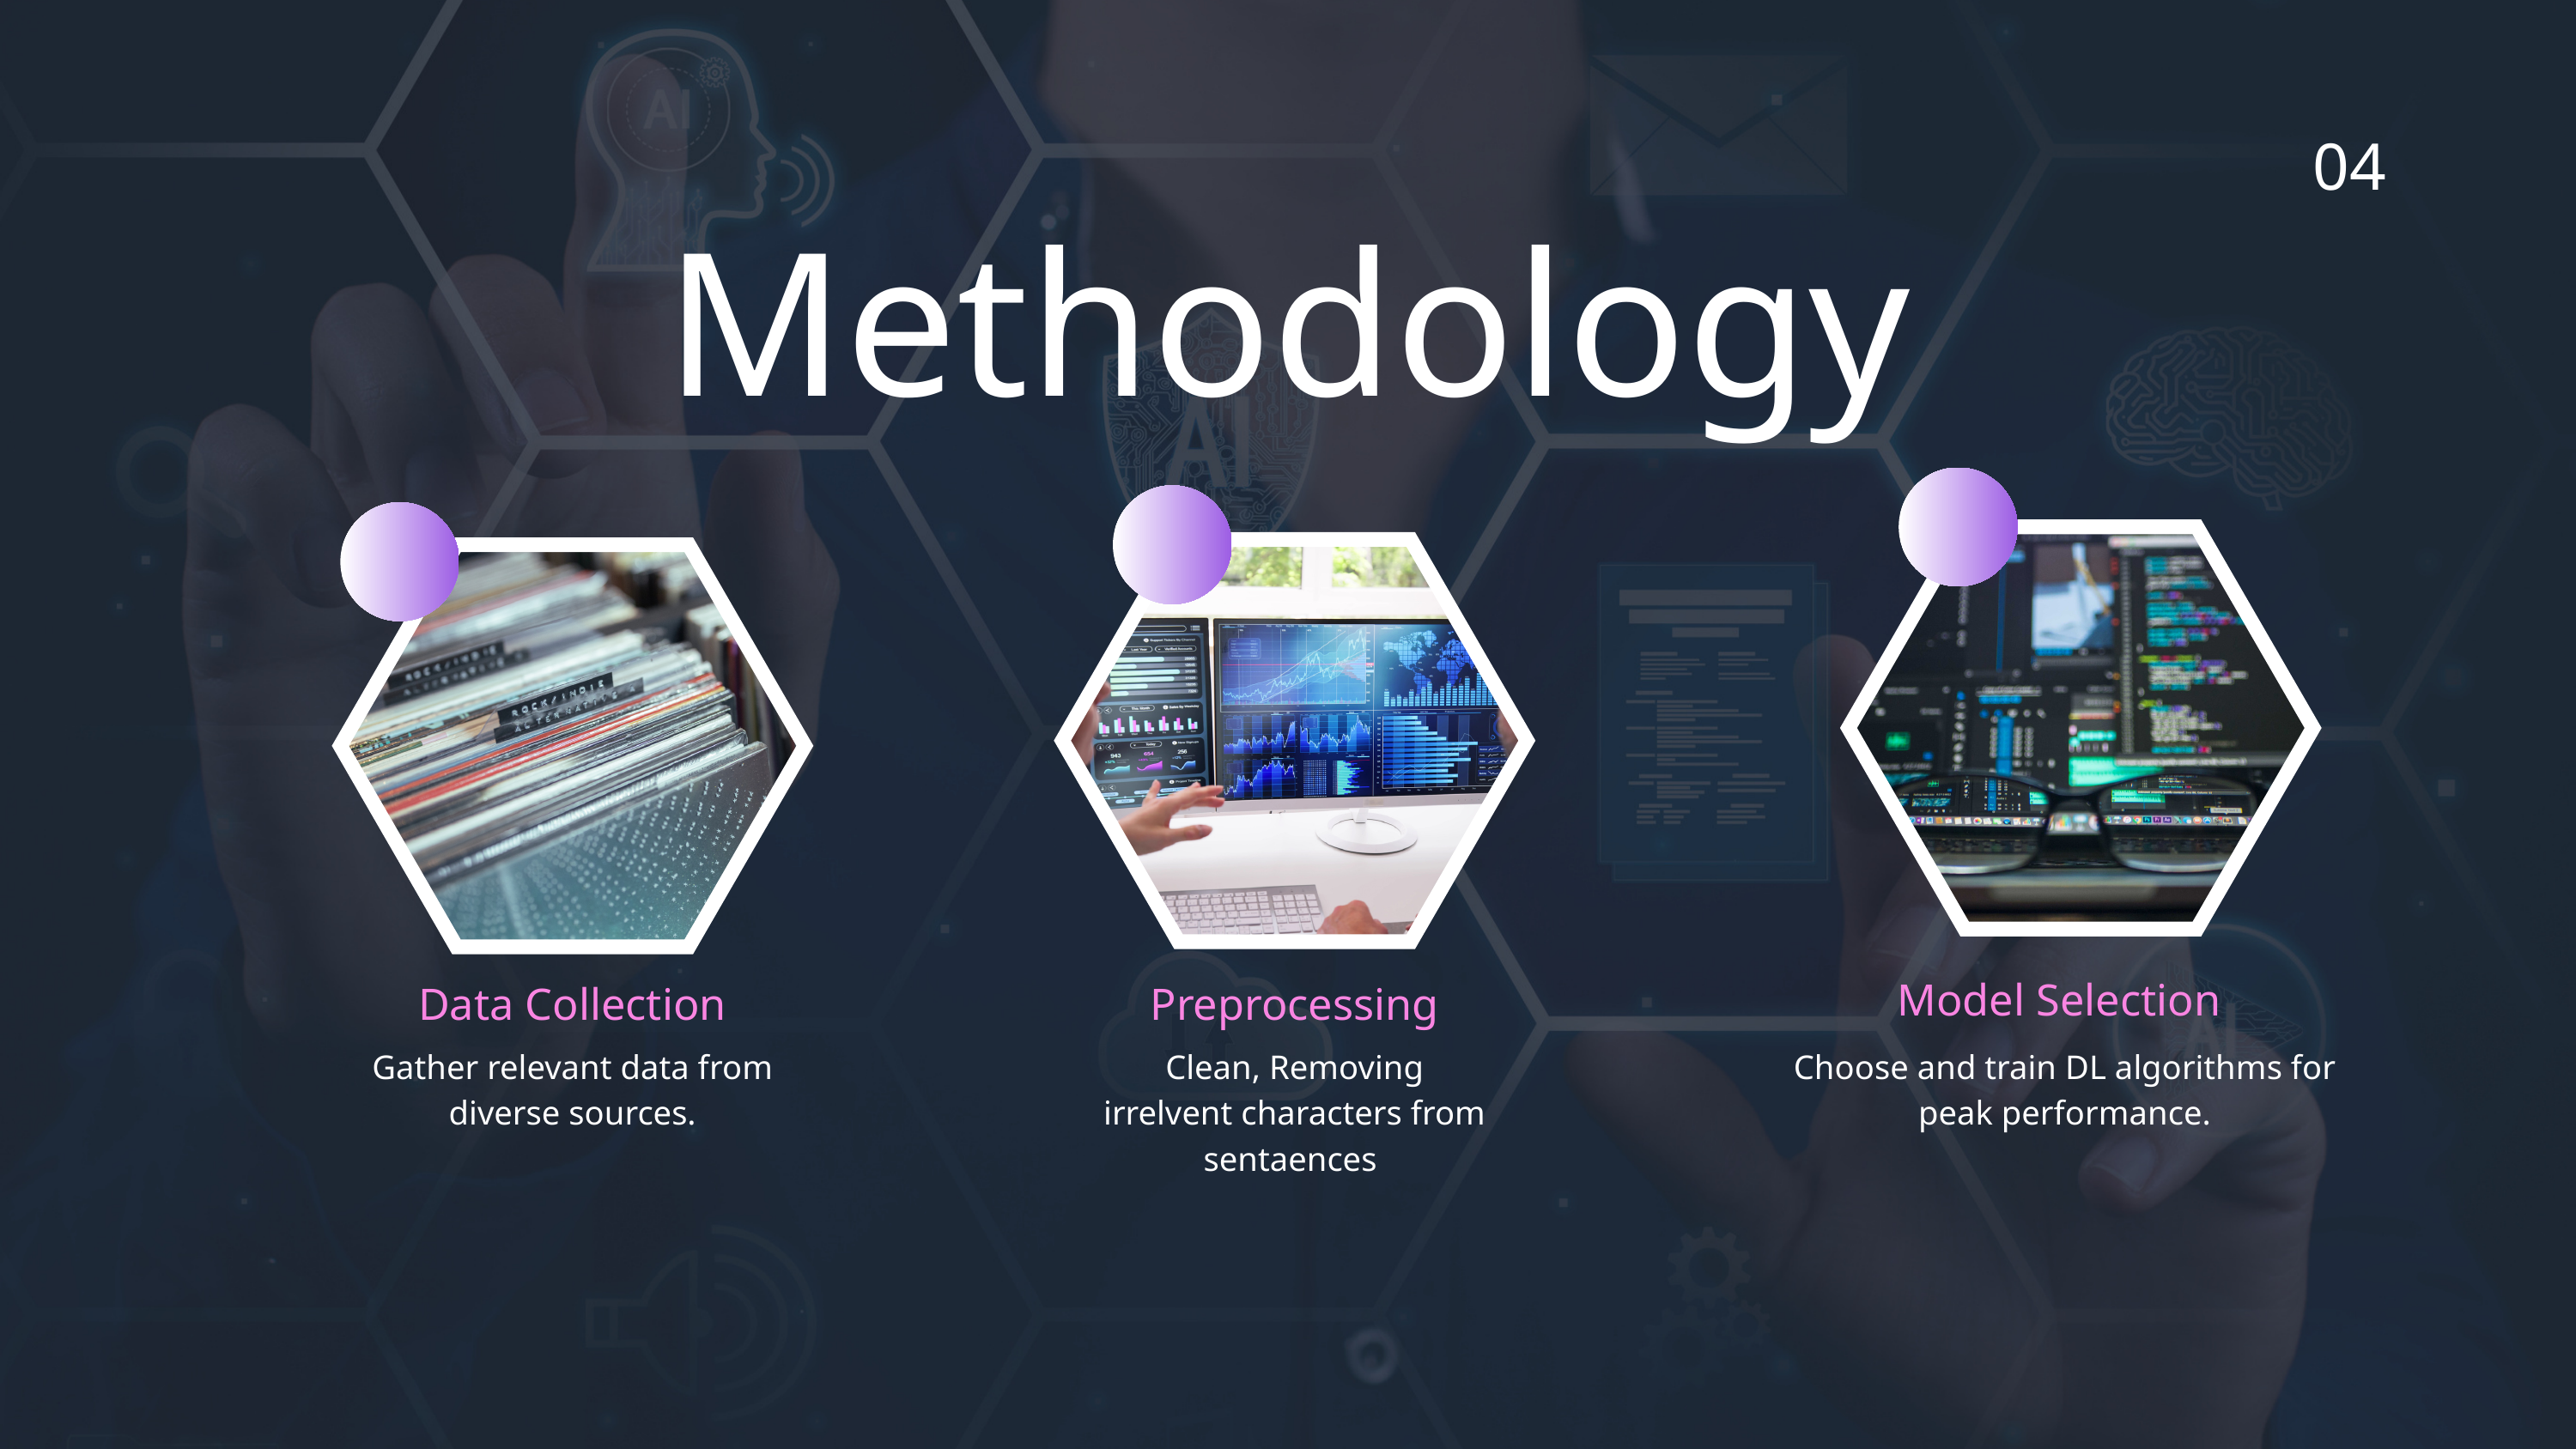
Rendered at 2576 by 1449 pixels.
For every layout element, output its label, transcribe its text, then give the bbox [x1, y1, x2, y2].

text_box Data Collection [378, 968, 767, 1029]
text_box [1898, 467, 2018, 587]
text_box [0, 0, 2576, 1449]
text_box Methodology [538, 251, 2038, 437]
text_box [1848, 526, 2314, 930]
text_box Model Selection [1848, 980, 2281, 1025]
text_box Gather relevant data from diverse sources. [324, 1040, 822, 1132]
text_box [1061, 539, 1528, 943]
text_box Preprocessing [1100, 968, 1489, 1029]
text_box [1112, 485, 1232, 605]
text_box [340, 501, 459, 621]
text_box Choose and train DL algorithms for peak performance. [1781, 1040, 2348, 1178]
text_box Clean, Removing irrelvent characters from sentaences [1097, 1040, 1492, 1178]
text_box 04 [2312, 112, 2452, 203]
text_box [340, 544, 805, 948]
